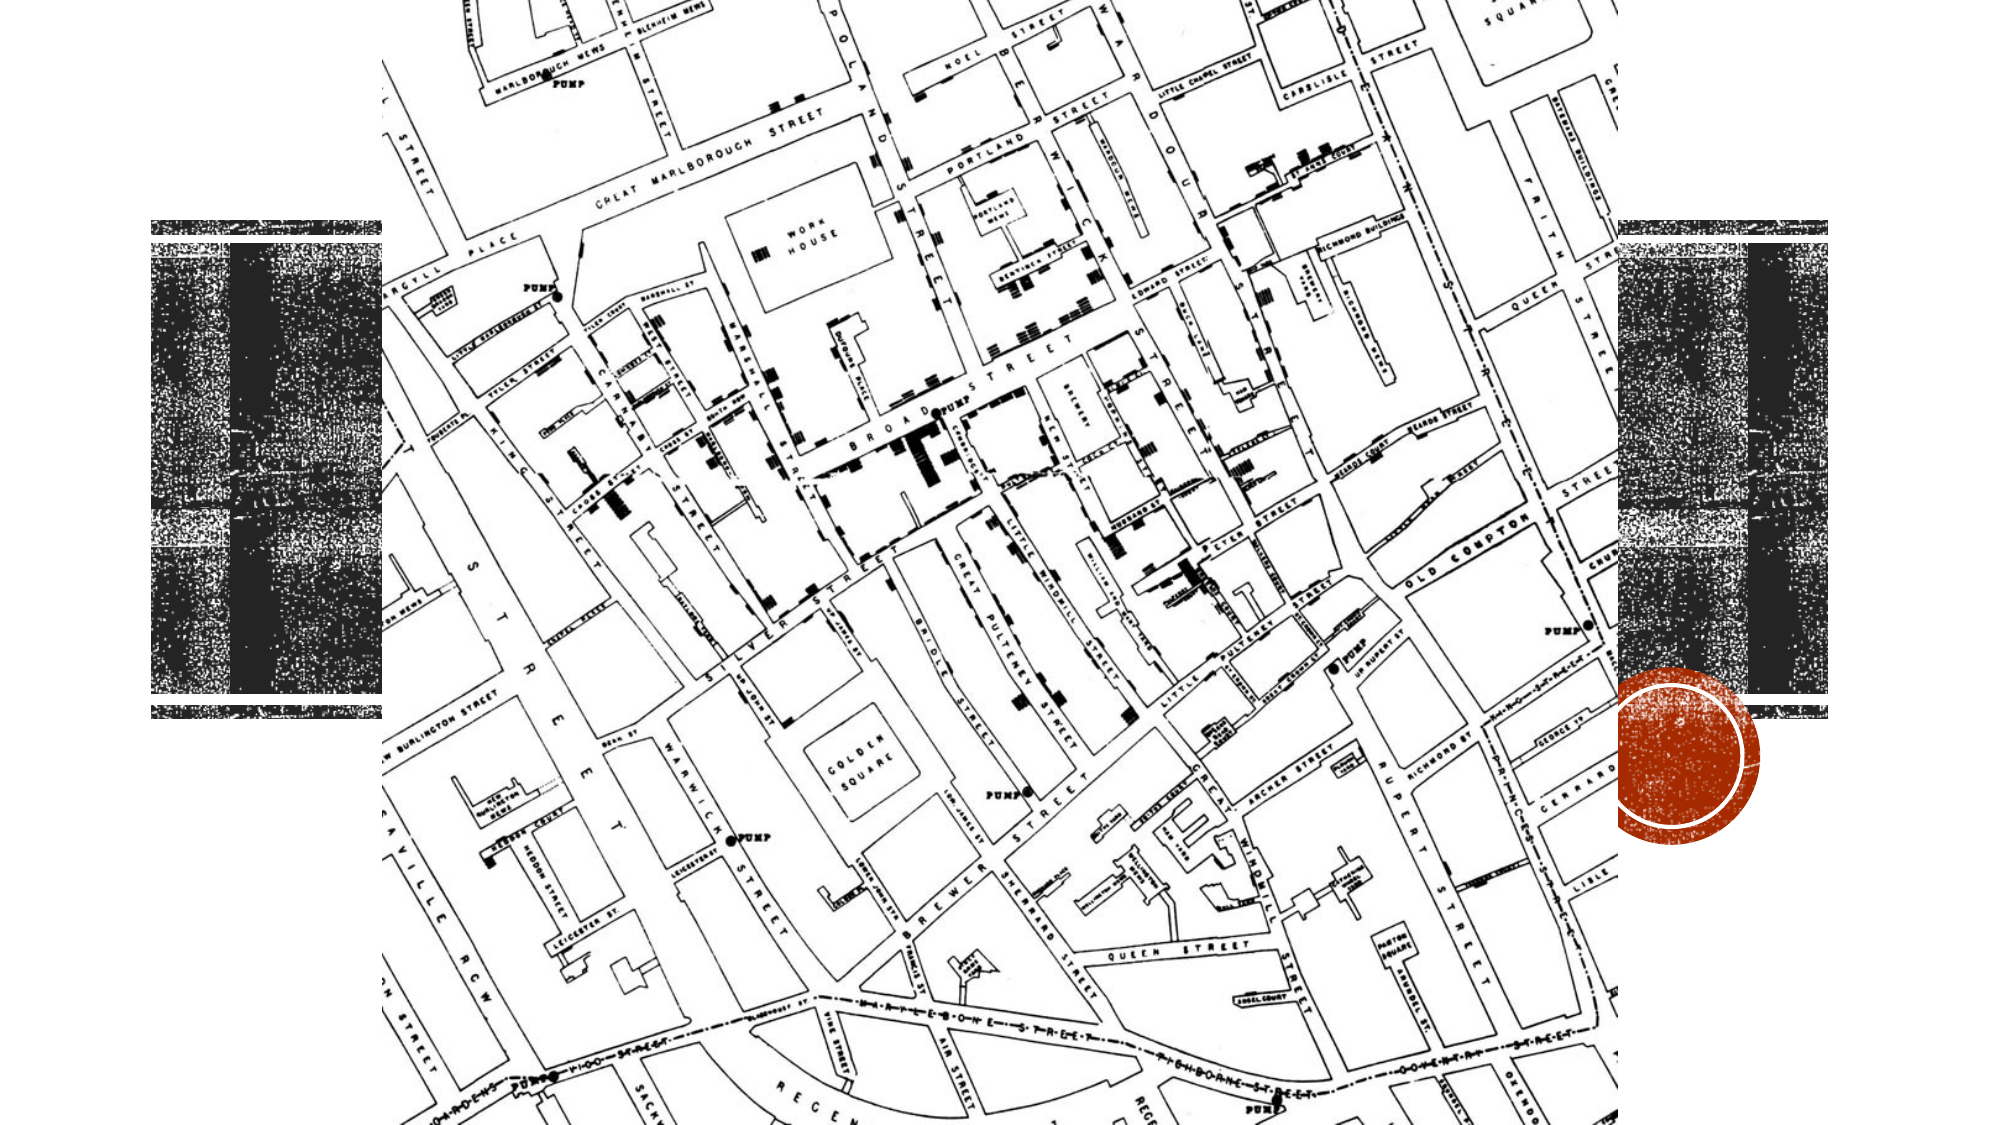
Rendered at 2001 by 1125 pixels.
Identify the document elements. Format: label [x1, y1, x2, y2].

picture [382, 0, 1618, 1125]
